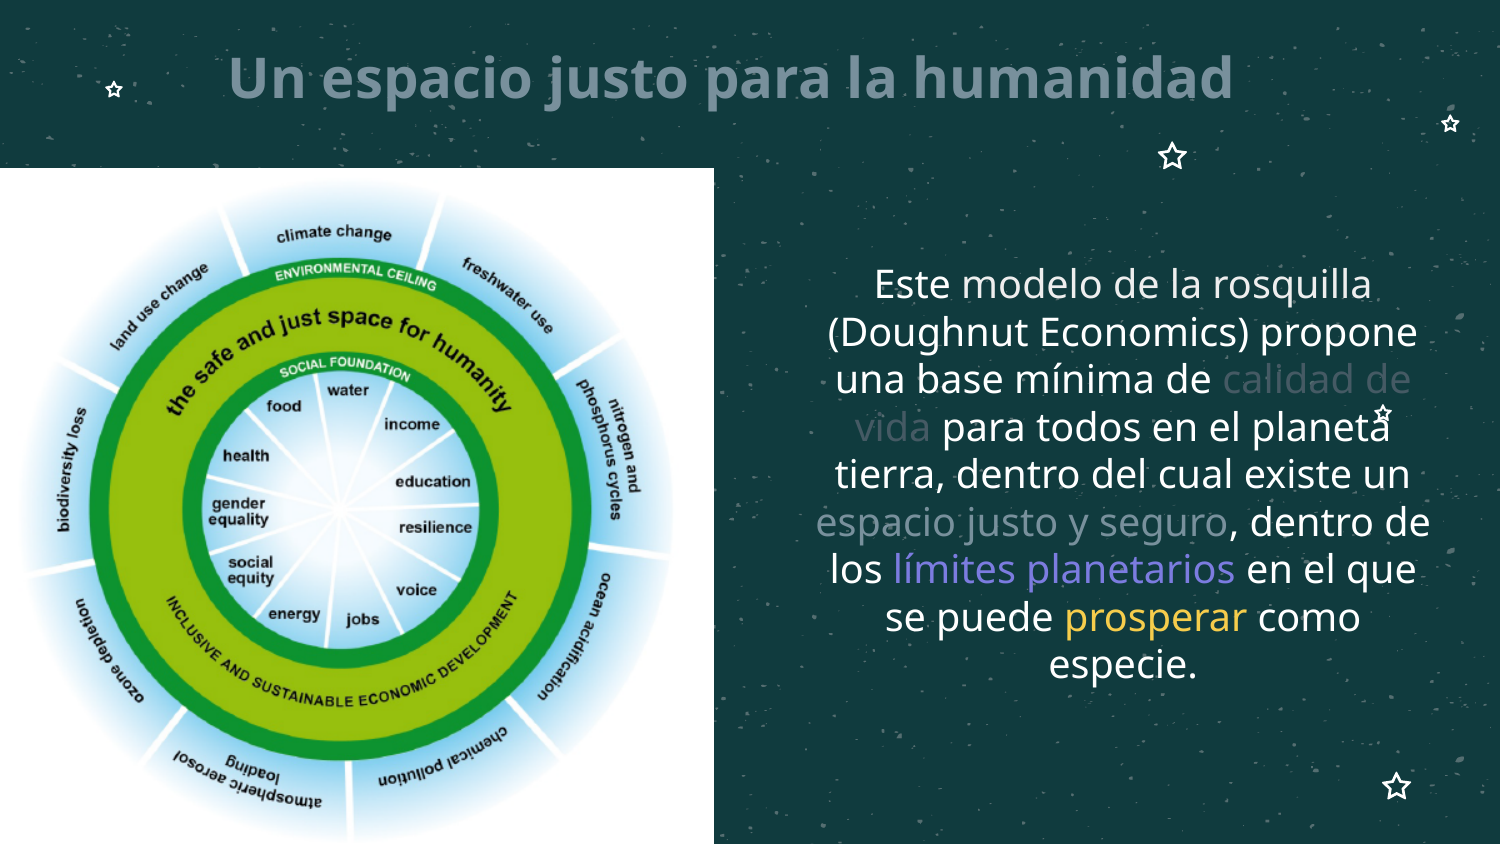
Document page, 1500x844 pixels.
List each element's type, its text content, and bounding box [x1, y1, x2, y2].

picture [0, 0, 1500, 844]
text_box Este modelo de la rosquilla (Doughnut Economics) propone una base mínima de calidad de vida para todos en el planeta tierra, dentro del cual existe un espacio justo y seguro, dentro de los límites planetarios en el que se puede prosperar como especie. [797, 168, 1449, 778]
title Un espacio justo para la humanidad [156, 42, 1307, 258]
